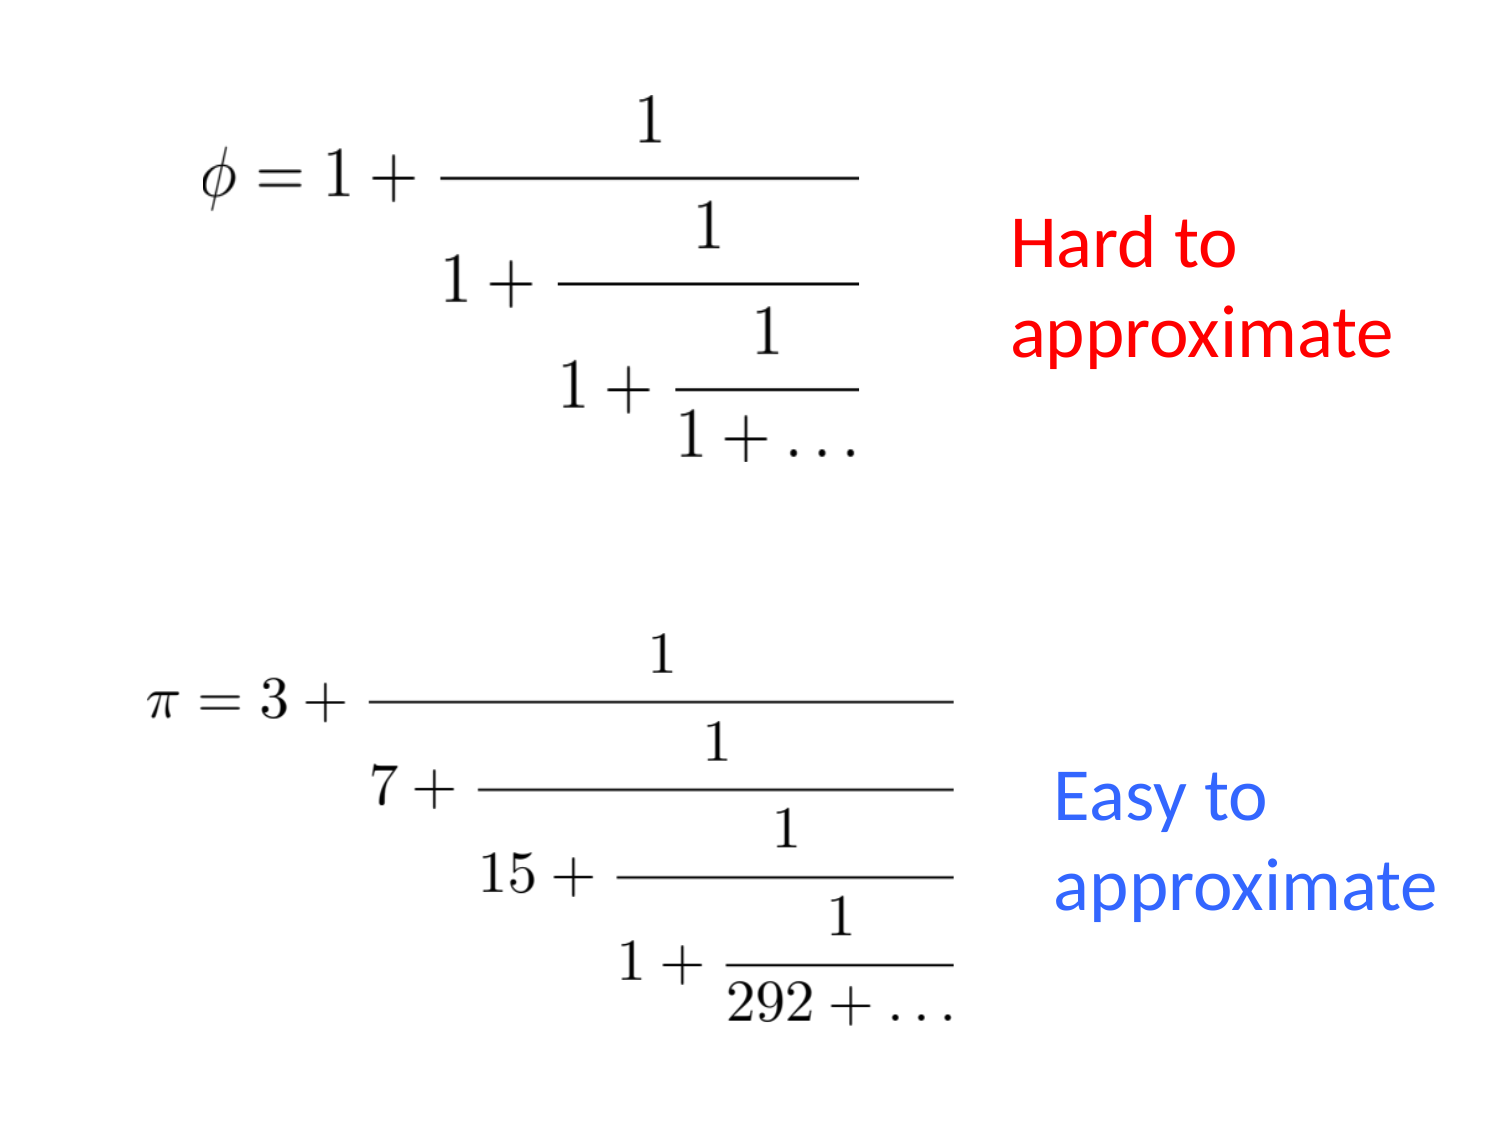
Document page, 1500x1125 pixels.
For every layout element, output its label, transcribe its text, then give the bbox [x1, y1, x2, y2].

picture [202, 94, 860, 462]
text_box Hard to approximate [995, 185, 1500, 380]
picture [146, 632, 955, 1026]
text_box Easy to approximate [1038, 738, 1488, 933]
